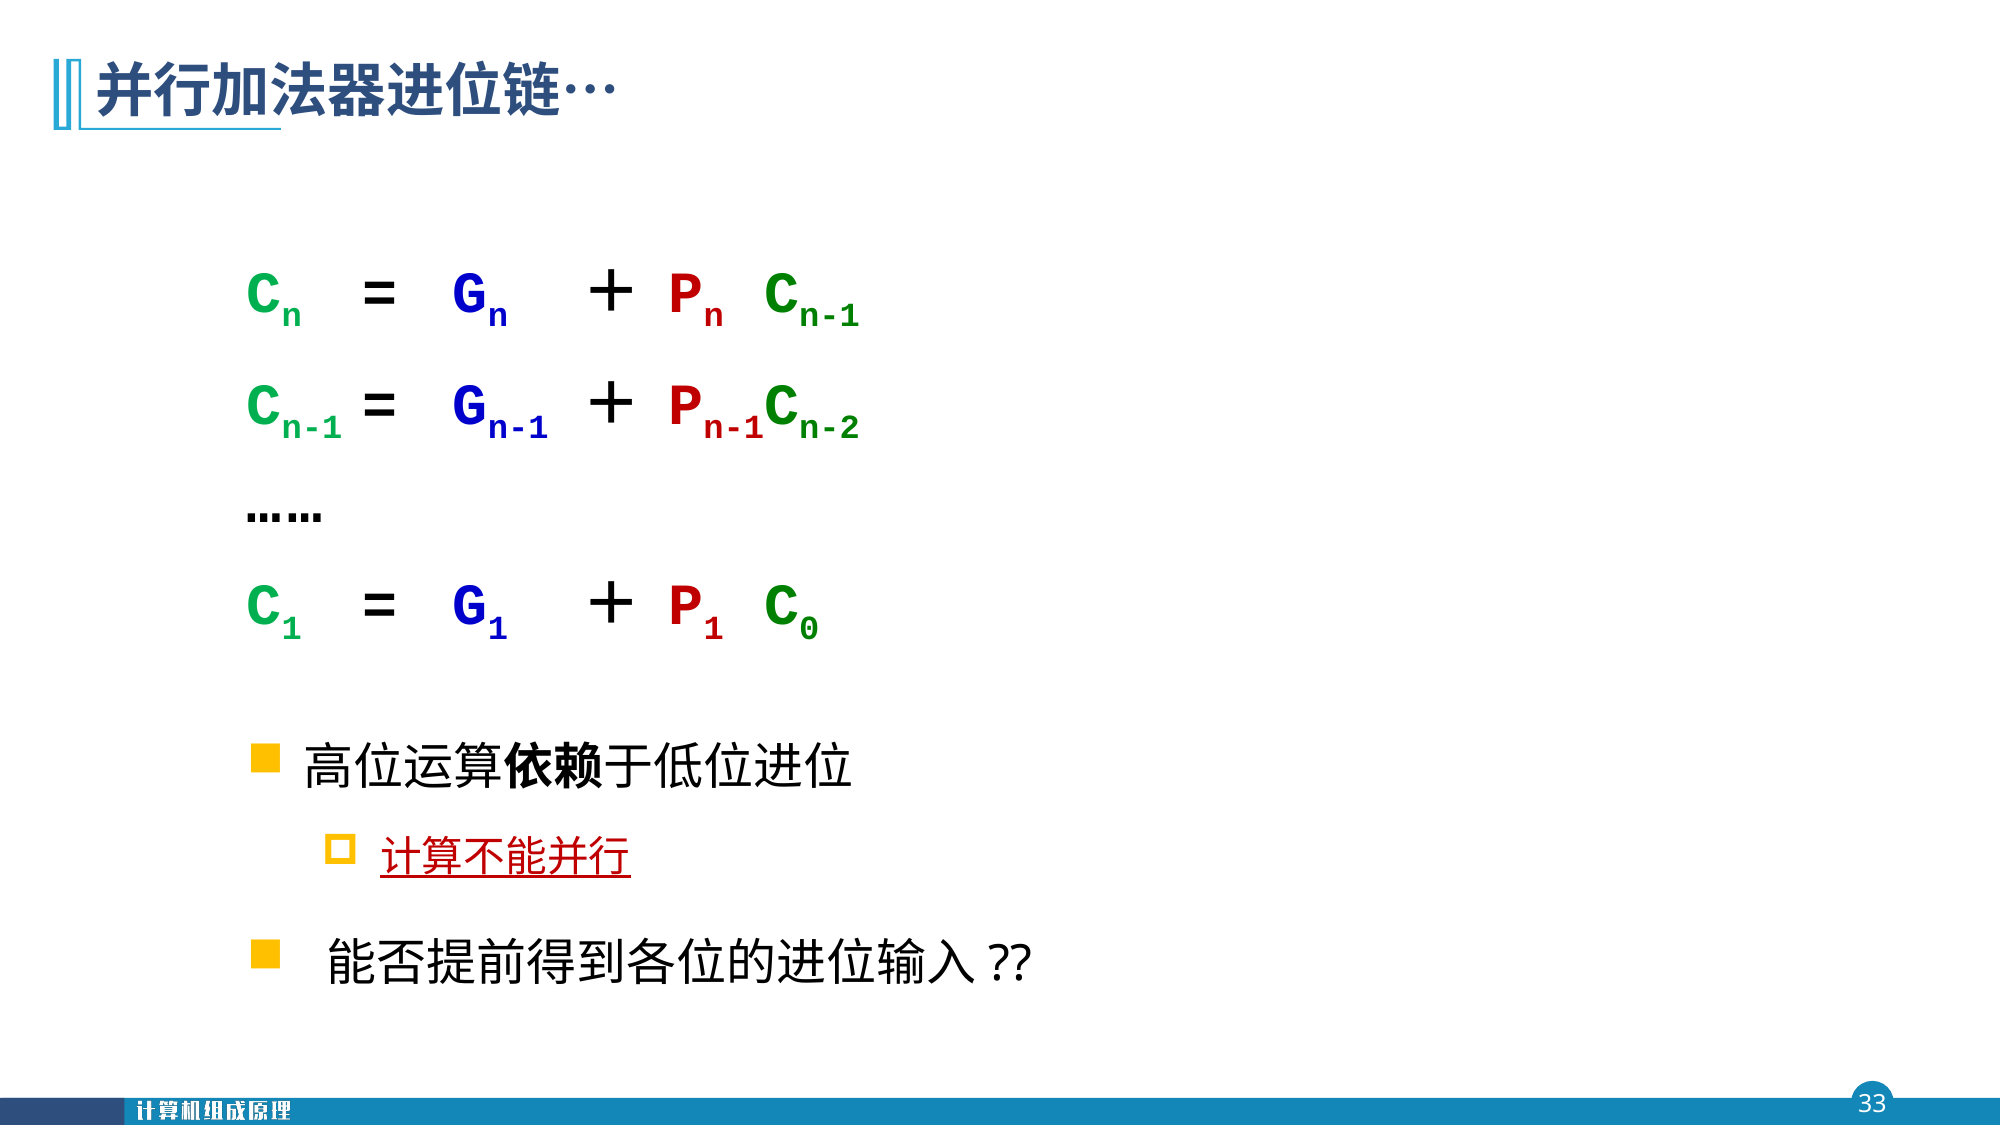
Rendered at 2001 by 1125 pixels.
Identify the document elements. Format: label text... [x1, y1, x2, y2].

text_box Cn-1 = Gn-1 ＋ Pn-1Cn-2 [231, 342, 1167, 442]
text_box …… [231, 442, 1514, 550]
title 并行加法器进位链… [80, 42, 1805, 144]
text_box Cn = Gn ＋ Pn Cn-1 [231, 230, 993, 342]
list 高位运算依赖于低位进位 计算不能并行 能否提前得到各位的进位输入?? [231, 696, 1145, 1037]
text_box C1 = G1 ＋ P1 C0 [231, 543, 993, 650]
